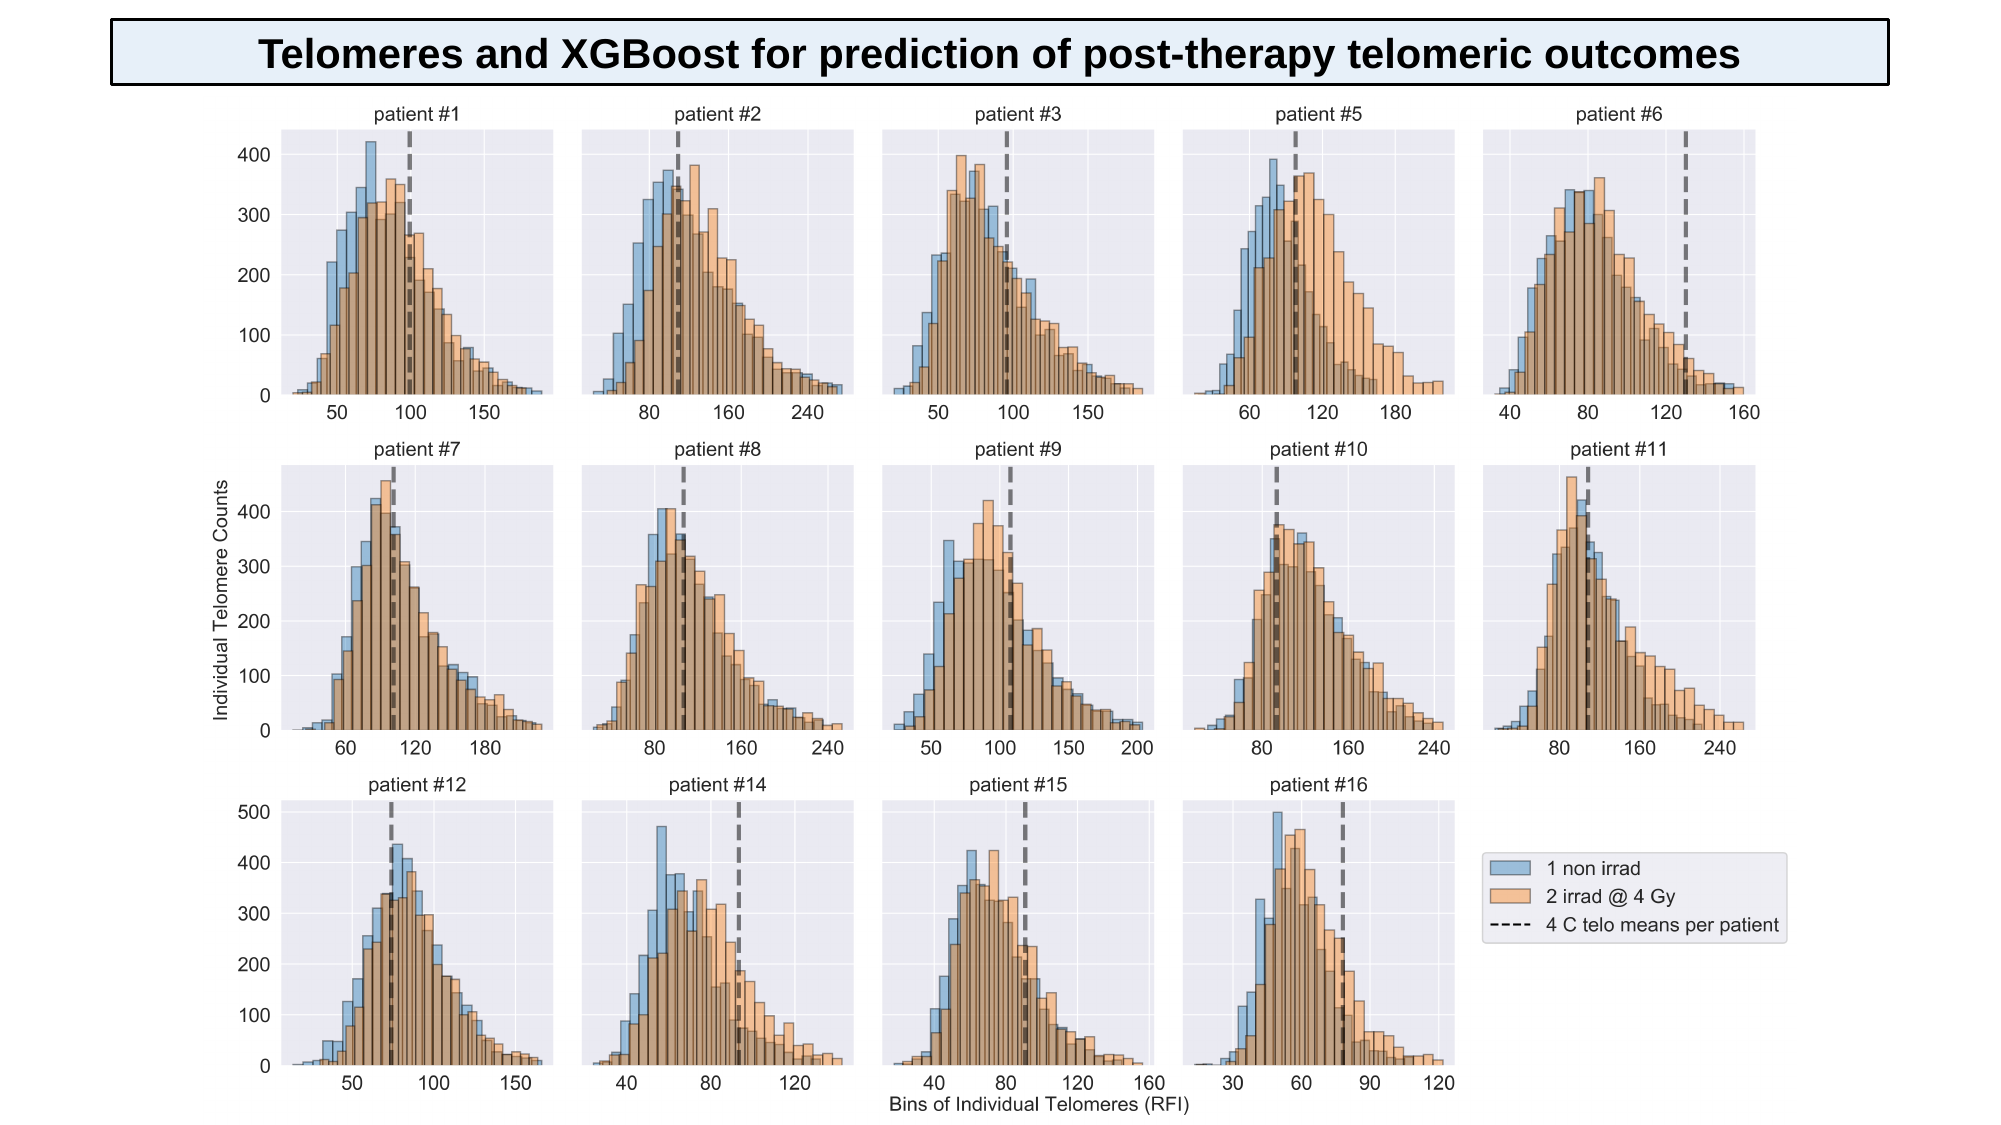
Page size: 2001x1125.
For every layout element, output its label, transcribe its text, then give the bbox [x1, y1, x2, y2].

picture [203, 96, 1797, 1125]
text_box Telomeres and XGBoost for prediction of post-therapy telomeric outcomes [111, 19, 1889, 85]
